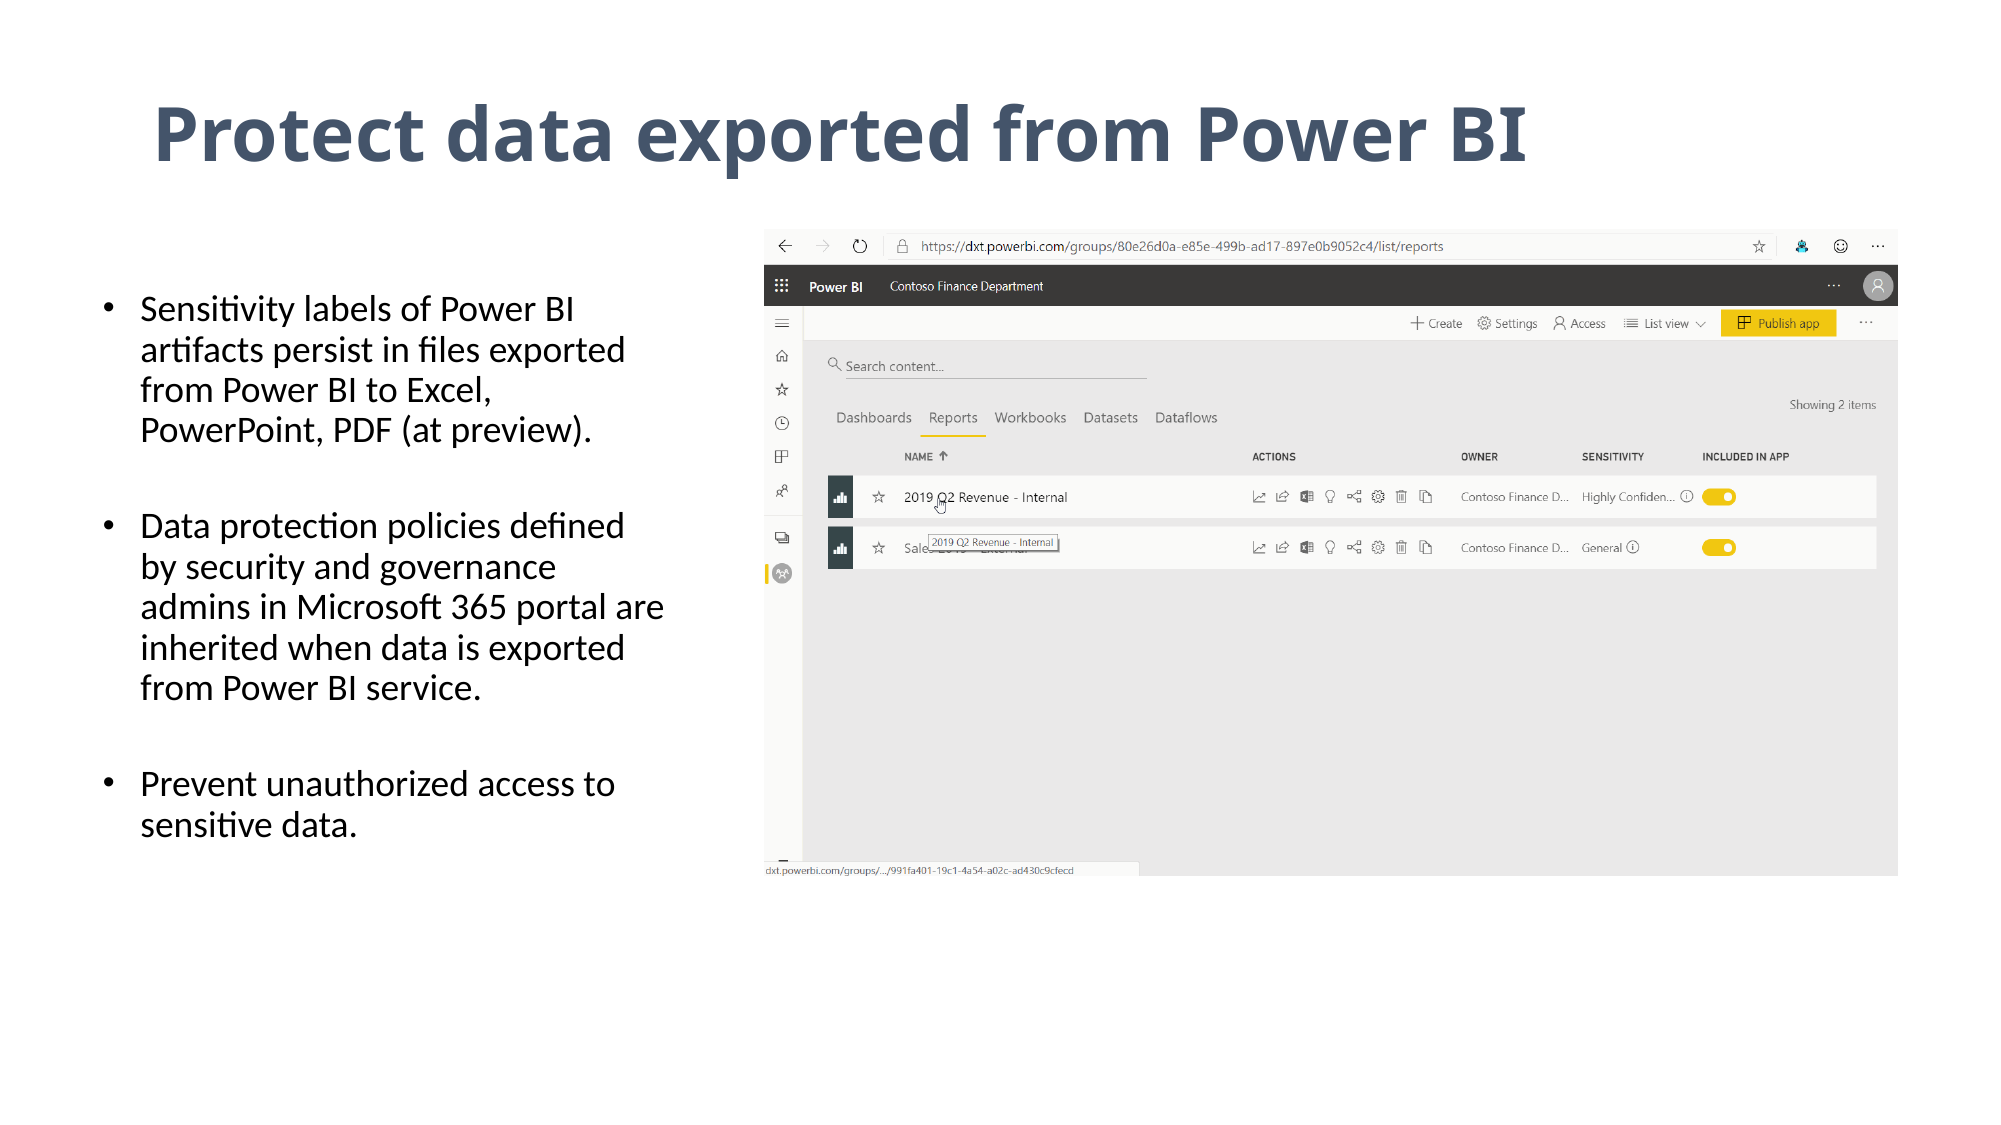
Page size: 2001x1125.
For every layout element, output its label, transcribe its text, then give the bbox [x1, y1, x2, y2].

title Protect data exported from Power BI [137, 89, 1863, 200]
text_box Sensitivity labels of Power BI artifacts persist in files exported from Power BI to Excel, PowerPoint, PDF (at preview). Data protection policies defined by security and governance admins in Microsoft 365 portal are inherited when data is exported from Power BI service. Prevent unauthorized access to sensitive data. [87, 281, 681, 876]
picture [764, 229, 1898, 876]
